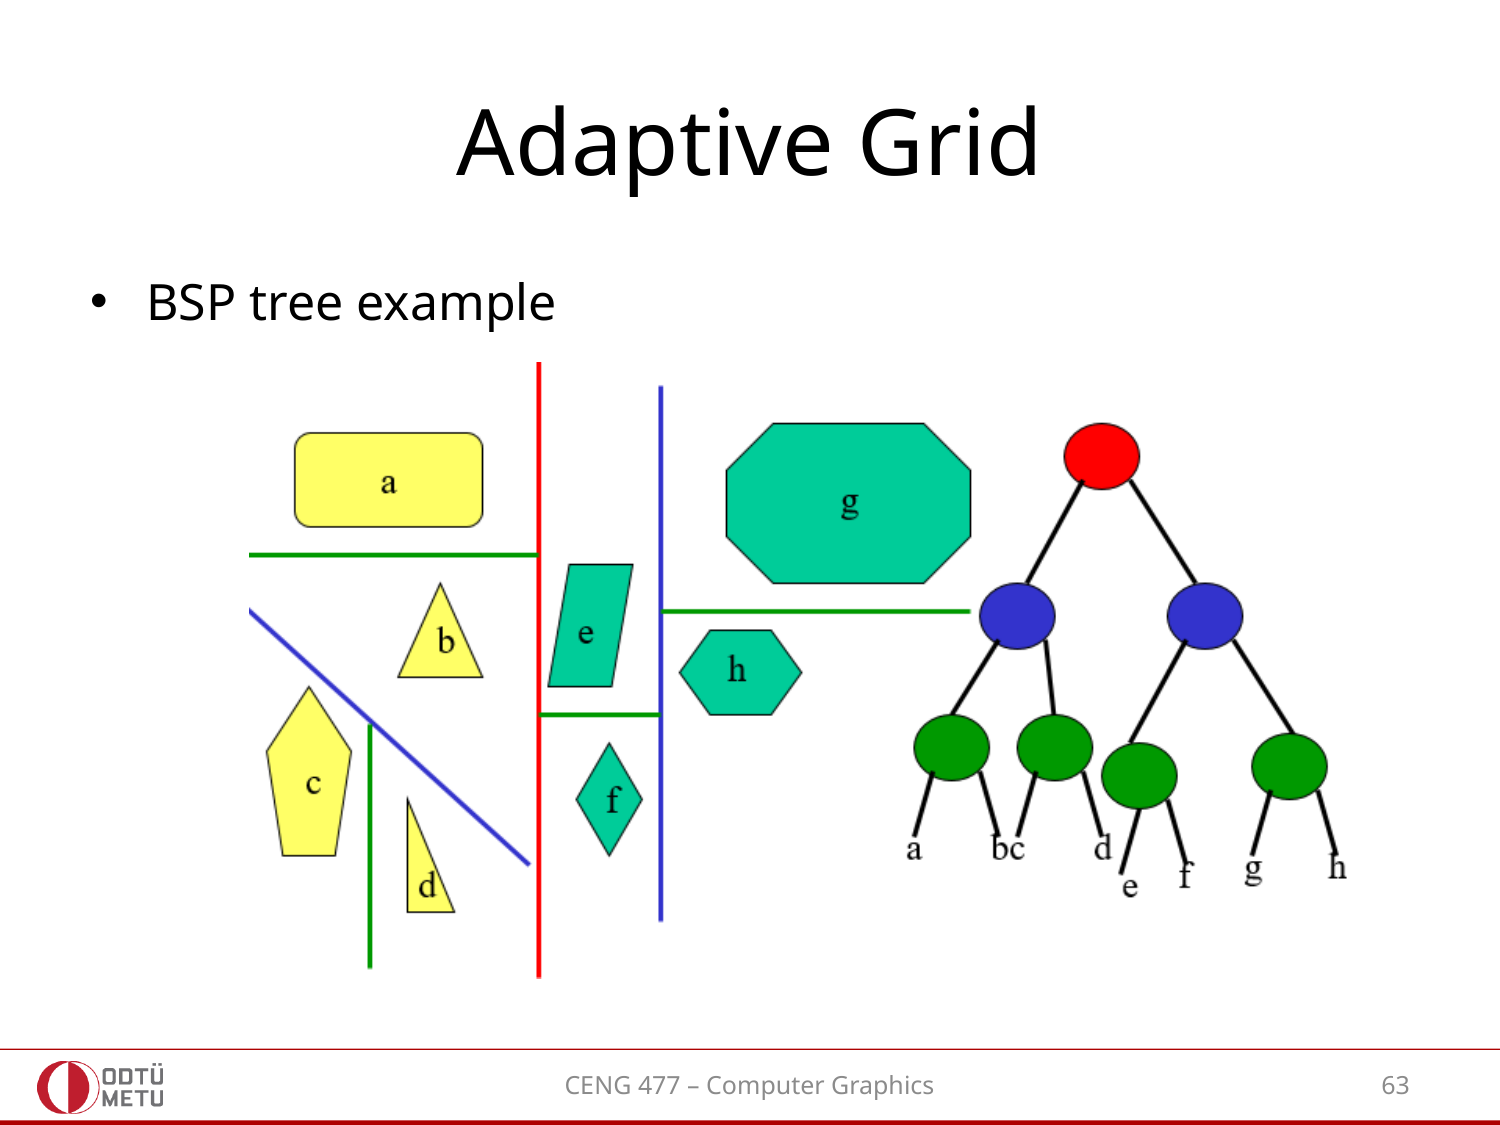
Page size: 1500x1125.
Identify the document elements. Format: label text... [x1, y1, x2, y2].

list BSP tree example [75, 262, 1488, 1038]
slide_number 63 [1074, 1056, 1425, 1117]
picture [37, 1061, 163, 1114]
title Adaptive Grid [75, 45, 1425, 233]
picture [249, 362, 1351, 979]
footer CENG 477 – Computer Graphics [512, 1056, 988, 1117]
